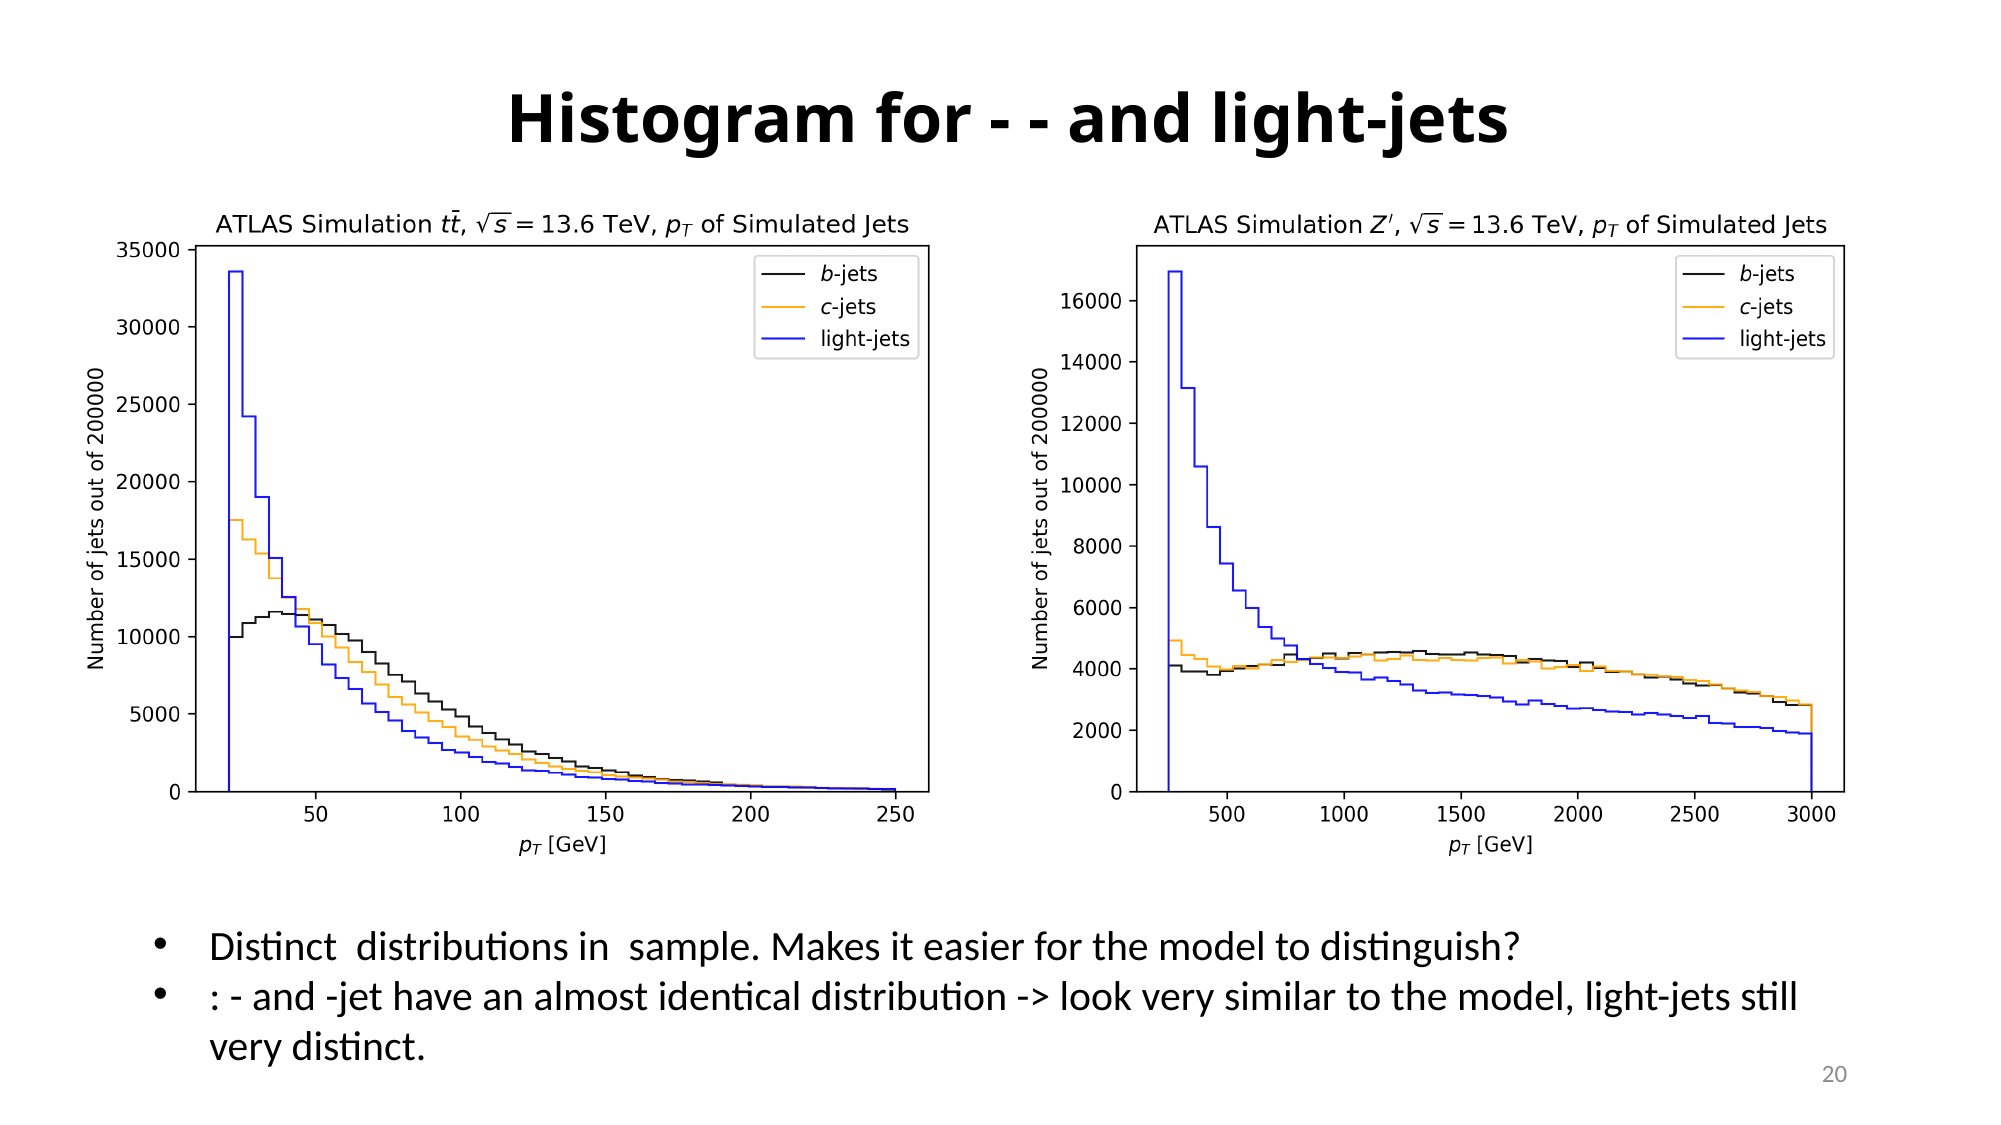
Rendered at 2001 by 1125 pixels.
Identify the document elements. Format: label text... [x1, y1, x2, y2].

picture [77, 160, 1022, 869]
slide_number 20 [1412, 1042, 1863, 1103]
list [1022, 160, 1935, 869]
